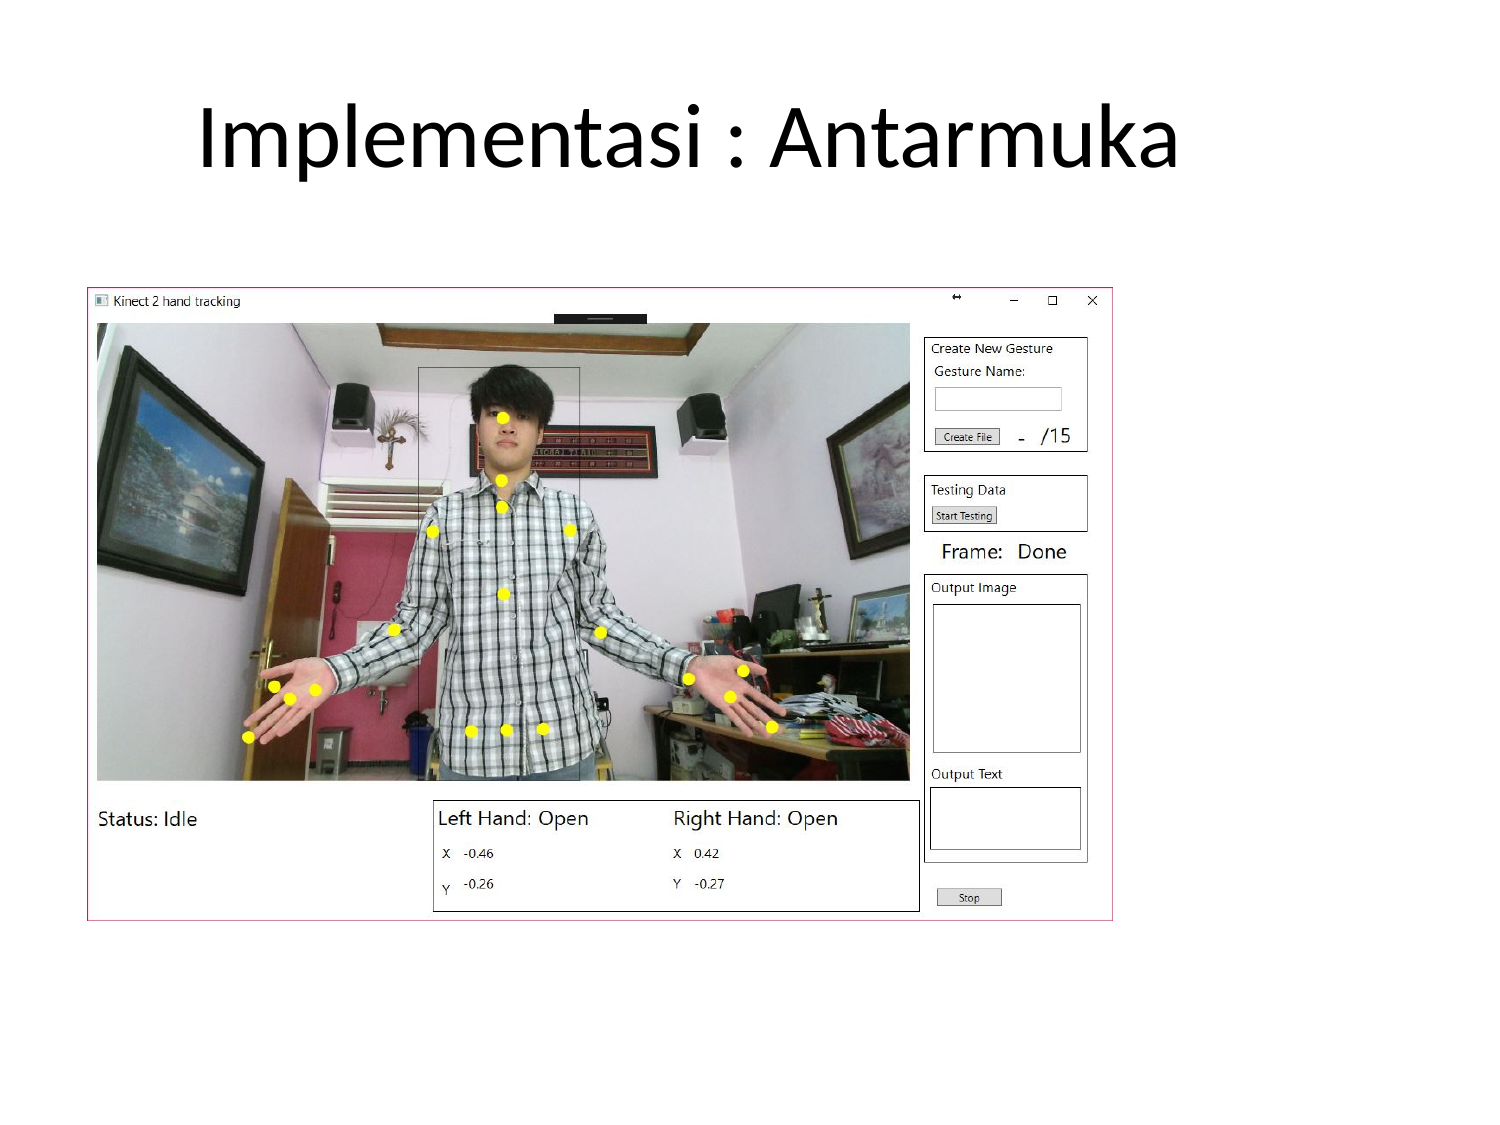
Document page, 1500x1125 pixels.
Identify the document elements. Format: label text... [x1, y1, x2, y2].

picture [87, 287, 1113, 921]
title Implementasi : Antarmuka [75, 37, 1325, 225]
